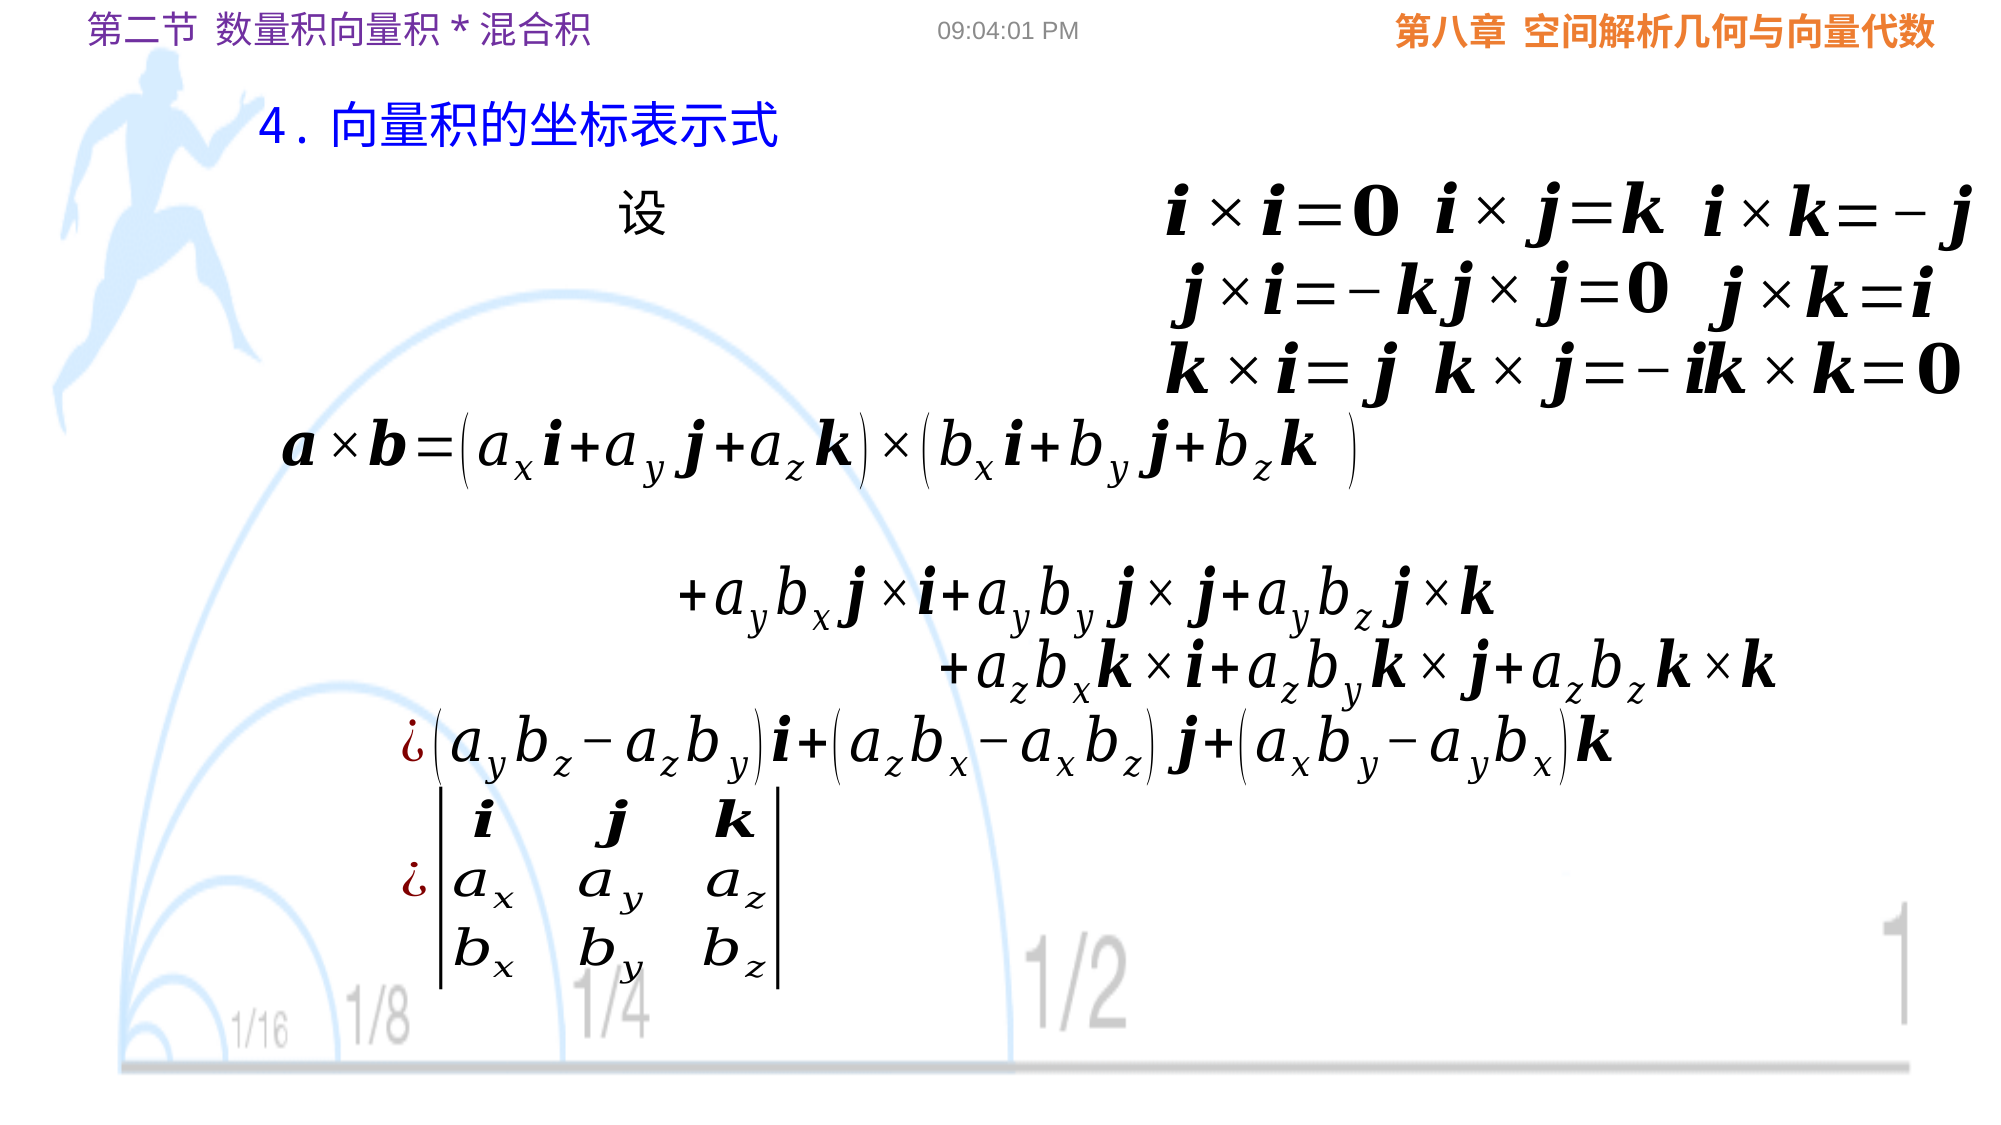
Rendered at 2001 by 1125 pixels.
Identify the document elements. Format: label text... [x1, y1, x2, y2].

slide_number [922, 0, 1102, 60]
text_box 第二节 数量积向量积*混合积 [71, 0, 607, 59]
text_box 4.向量积的坐标表示式 [242, 73, 955, 174]
